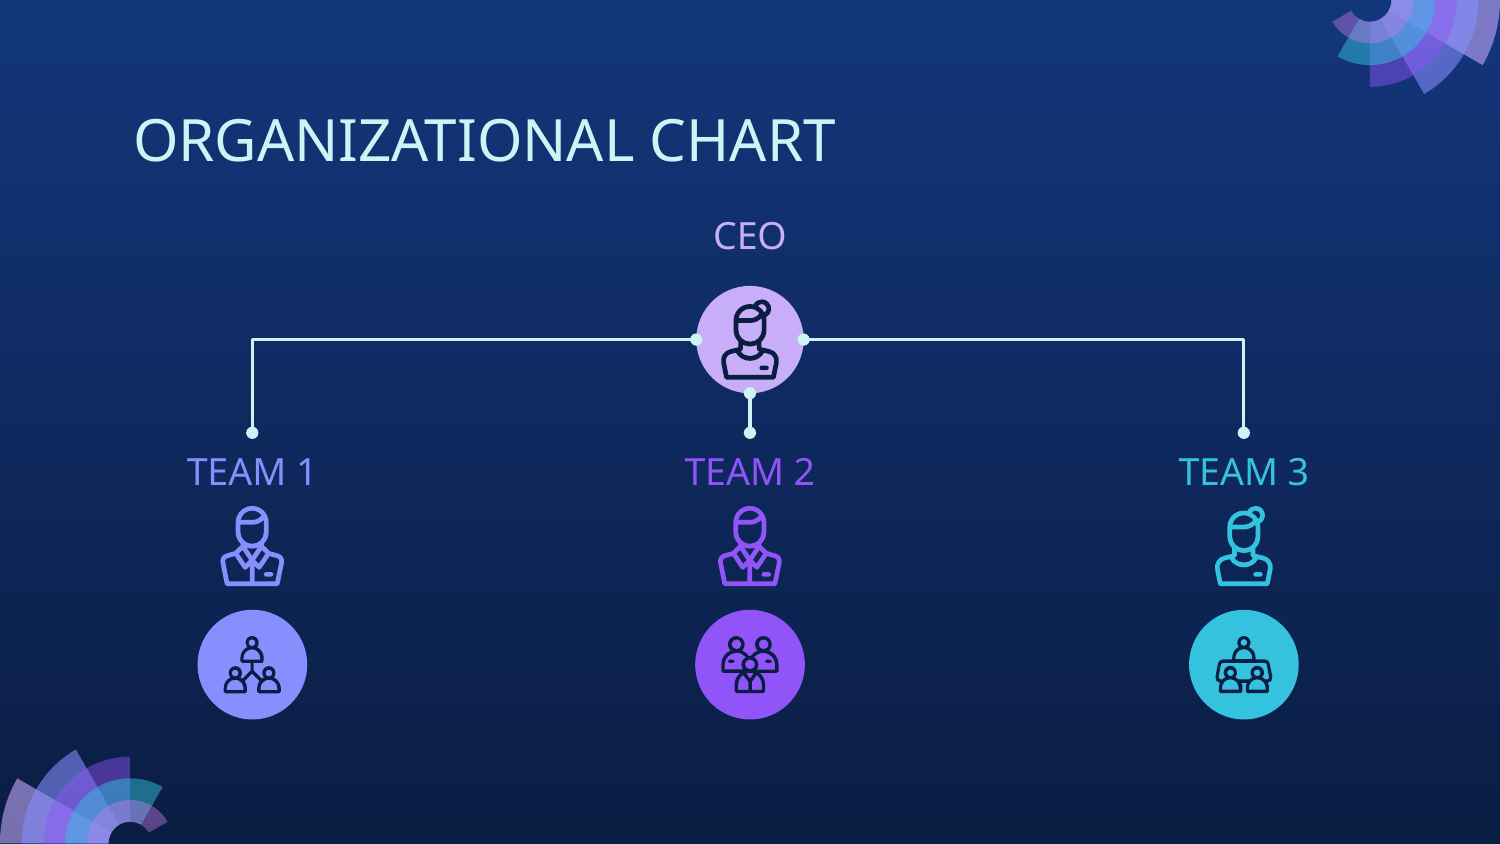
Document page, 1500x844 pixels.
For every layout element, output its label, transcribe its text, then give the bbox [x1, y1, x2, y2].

text_box [1189, 609, 1299, 720]
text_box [252, 339, 697, 434]
subtitle TEAM 2 [611, 432, 888, 497]
text_box [726, 388, 745, 393]
text_box [755, 388, 774, 393]
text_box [717, 505, 783, 587]
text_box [1213, 505, 1275, 587]
text_box [695, 609, 805, 720]
title ORGANIZATIONAL CHART [118, 88, 1382, 183]
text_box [219, 505, 286, 587]
text_box [696, 285, 804, 382]
text_box [223, 635, 281, 694]
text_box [721, 635, 779, 694]
subtitle TEAM 1 [114, 432, 391, 497]
text_box [1215, 636, 1273, 694]
text_box [197, 609, 308, 720]
subtitle TEAM 3 [1105, 432, 1382, 497]
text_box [719, 299, 781, 380]
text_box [803, 339, 1245, 434]
subtitle CEO [611, 208, 888, 273]
